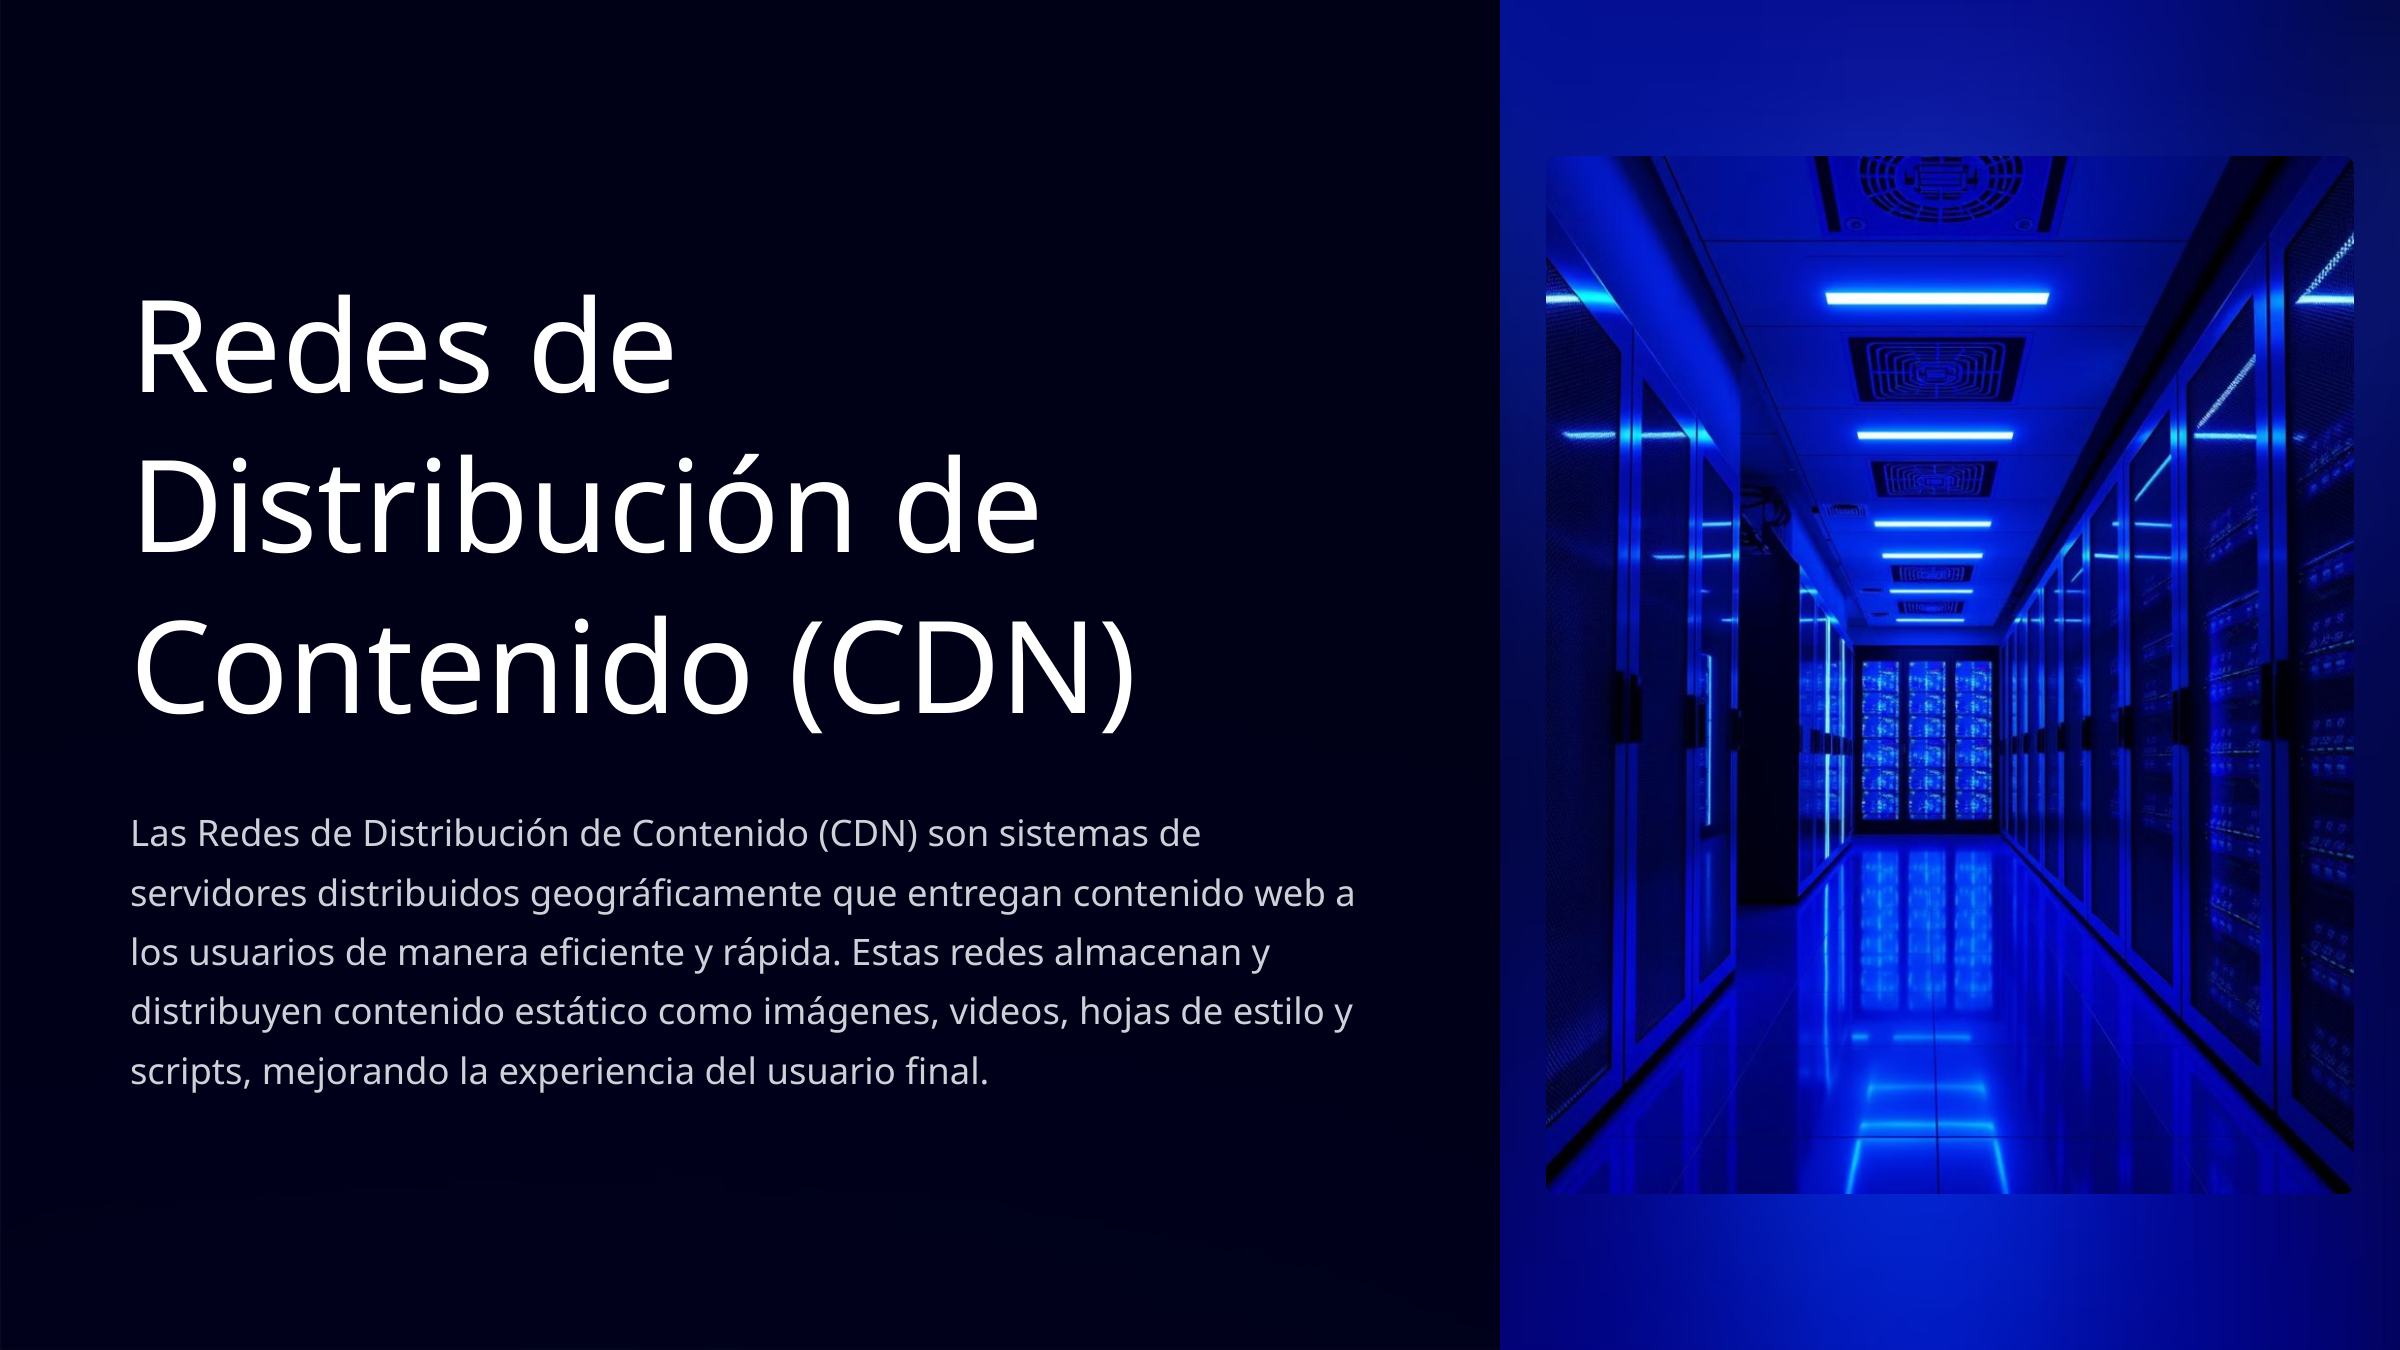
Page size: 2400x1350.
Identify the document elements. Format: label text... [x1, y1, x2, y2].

text_box Las Redes de Distribución de Contenido (CDN) son sistemas de servidores distribuidos geográficamente que entregan contenido web a los usuarios de manera eficiente y rápida. Estas redes almacenan y distribuyen contenido estático como imágenes, videos, hojas de estilo y scripts, mejorando la experiencia del usuario final. [130, 794, 1370, 1093]
text_box Redes de Distribución de Contenido (CDN) [130, 257, 1370, 739]
picture [1499, 0, 2400, 1350]
